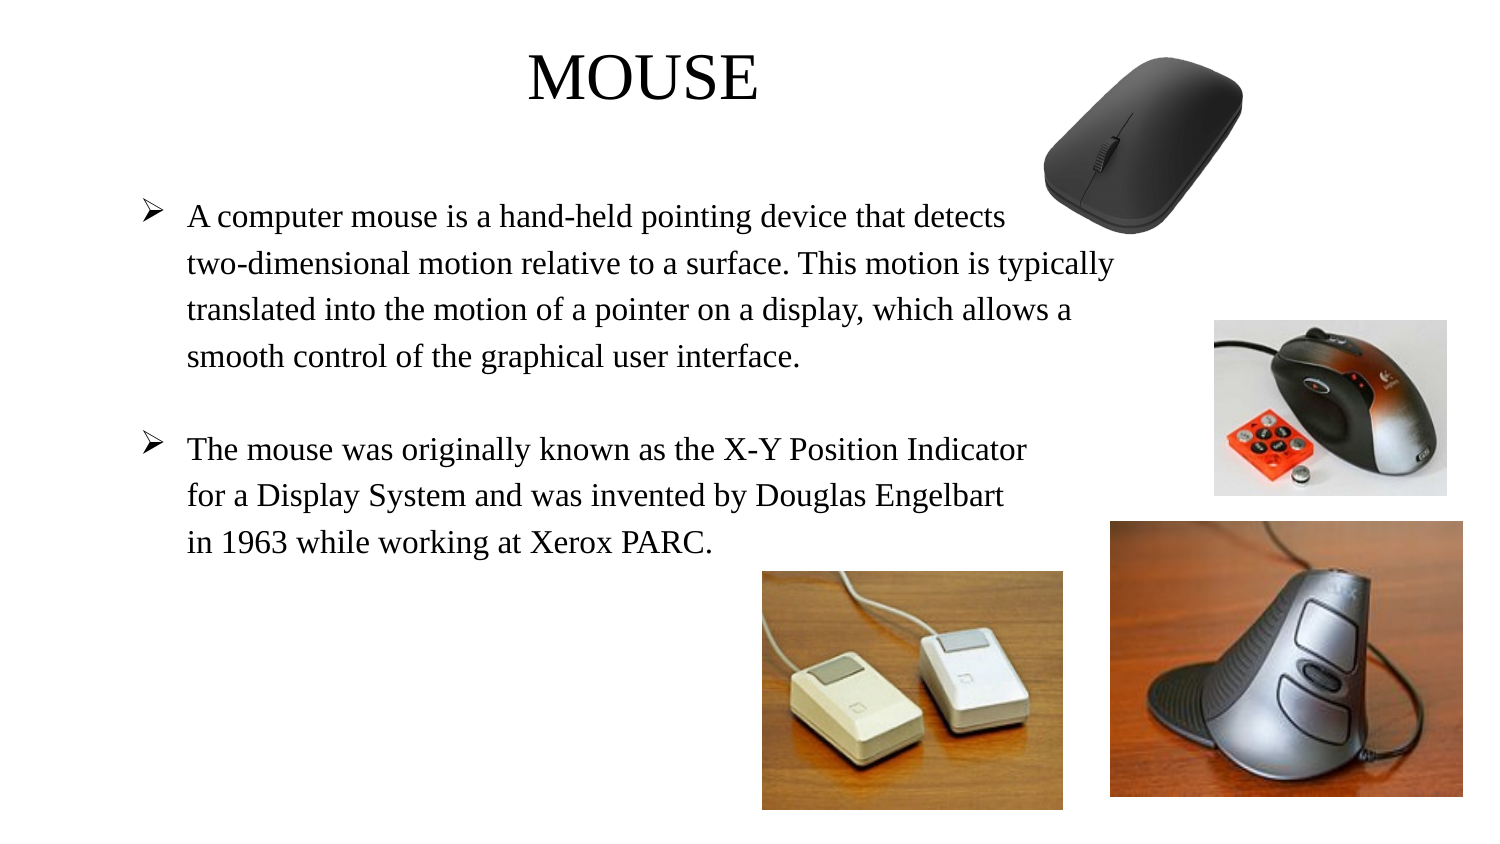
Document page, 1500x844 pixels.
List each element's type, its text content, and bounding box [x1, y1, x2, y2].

picture [1110, 521, 1463, 798]
picture [762, 571, 1063, 810]
list A computer mouse is a hand-held pointing device that detects two-dimensional motion relative to a surface. This motion is typically translated into the motion of a pointer on a display, which allows a smooth control of the graphical user interface. The mouse was originally known as the X-Y Position Indicator for a Display System and was invented by Douglas Engelbart in 1963 while working at Xerox PARC. [0, 186, 1332, 683]
title MOUSE [0, 0, 1288, 146]
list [1041, 44, 1244, 246]
picture [1213, 319, 1447, 496]
